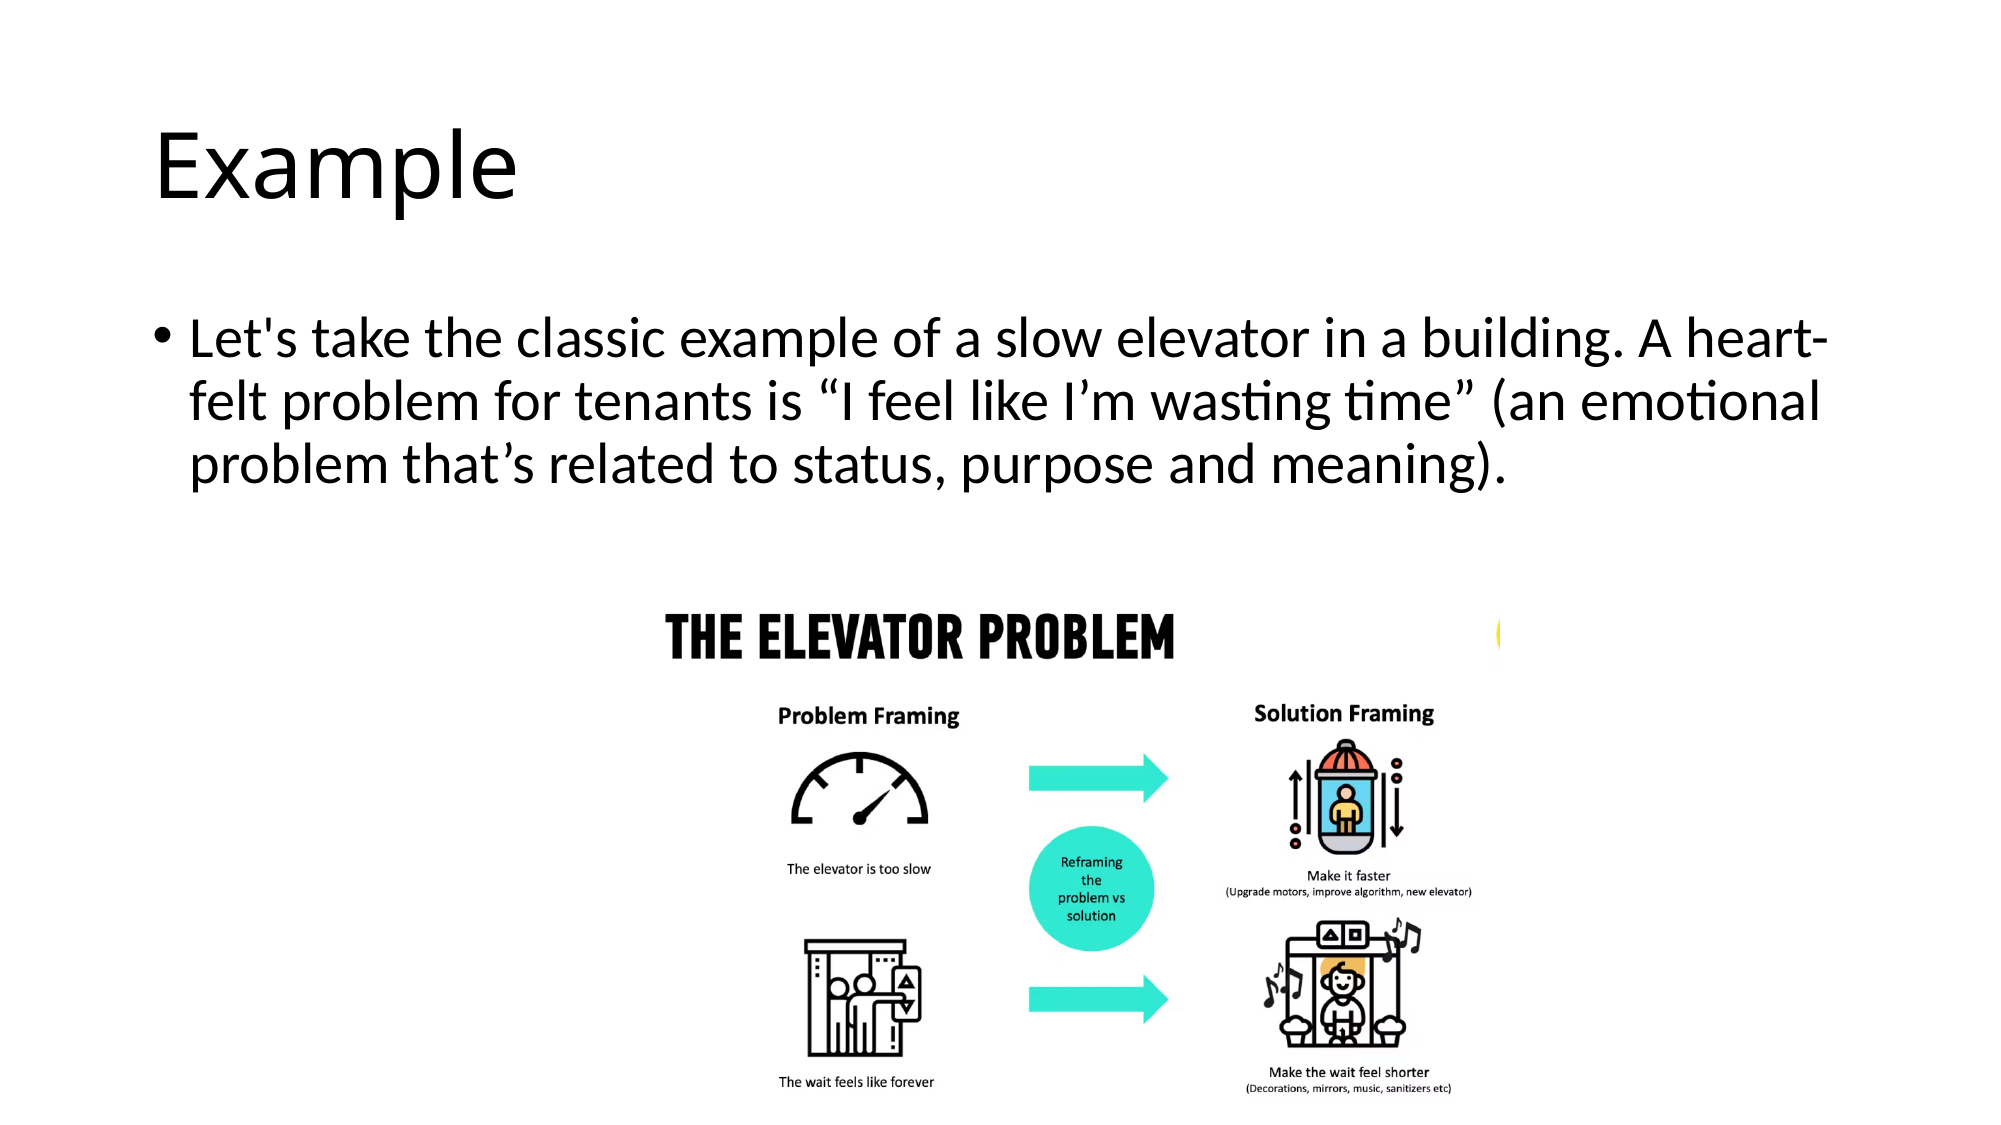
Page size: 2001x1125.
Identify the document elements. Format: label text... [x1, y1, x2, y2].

title Example [137, 59, 1863, 278]
picture [637, 599, 1500, 1113]
list Let's take the classic example of a slow elevator in a building. A heart-felt problem for tenants is “I feel like I’m wasting time” (an emotional problem that’s related to status, purpose and meaning). [137, 299, 1863, 1014]
